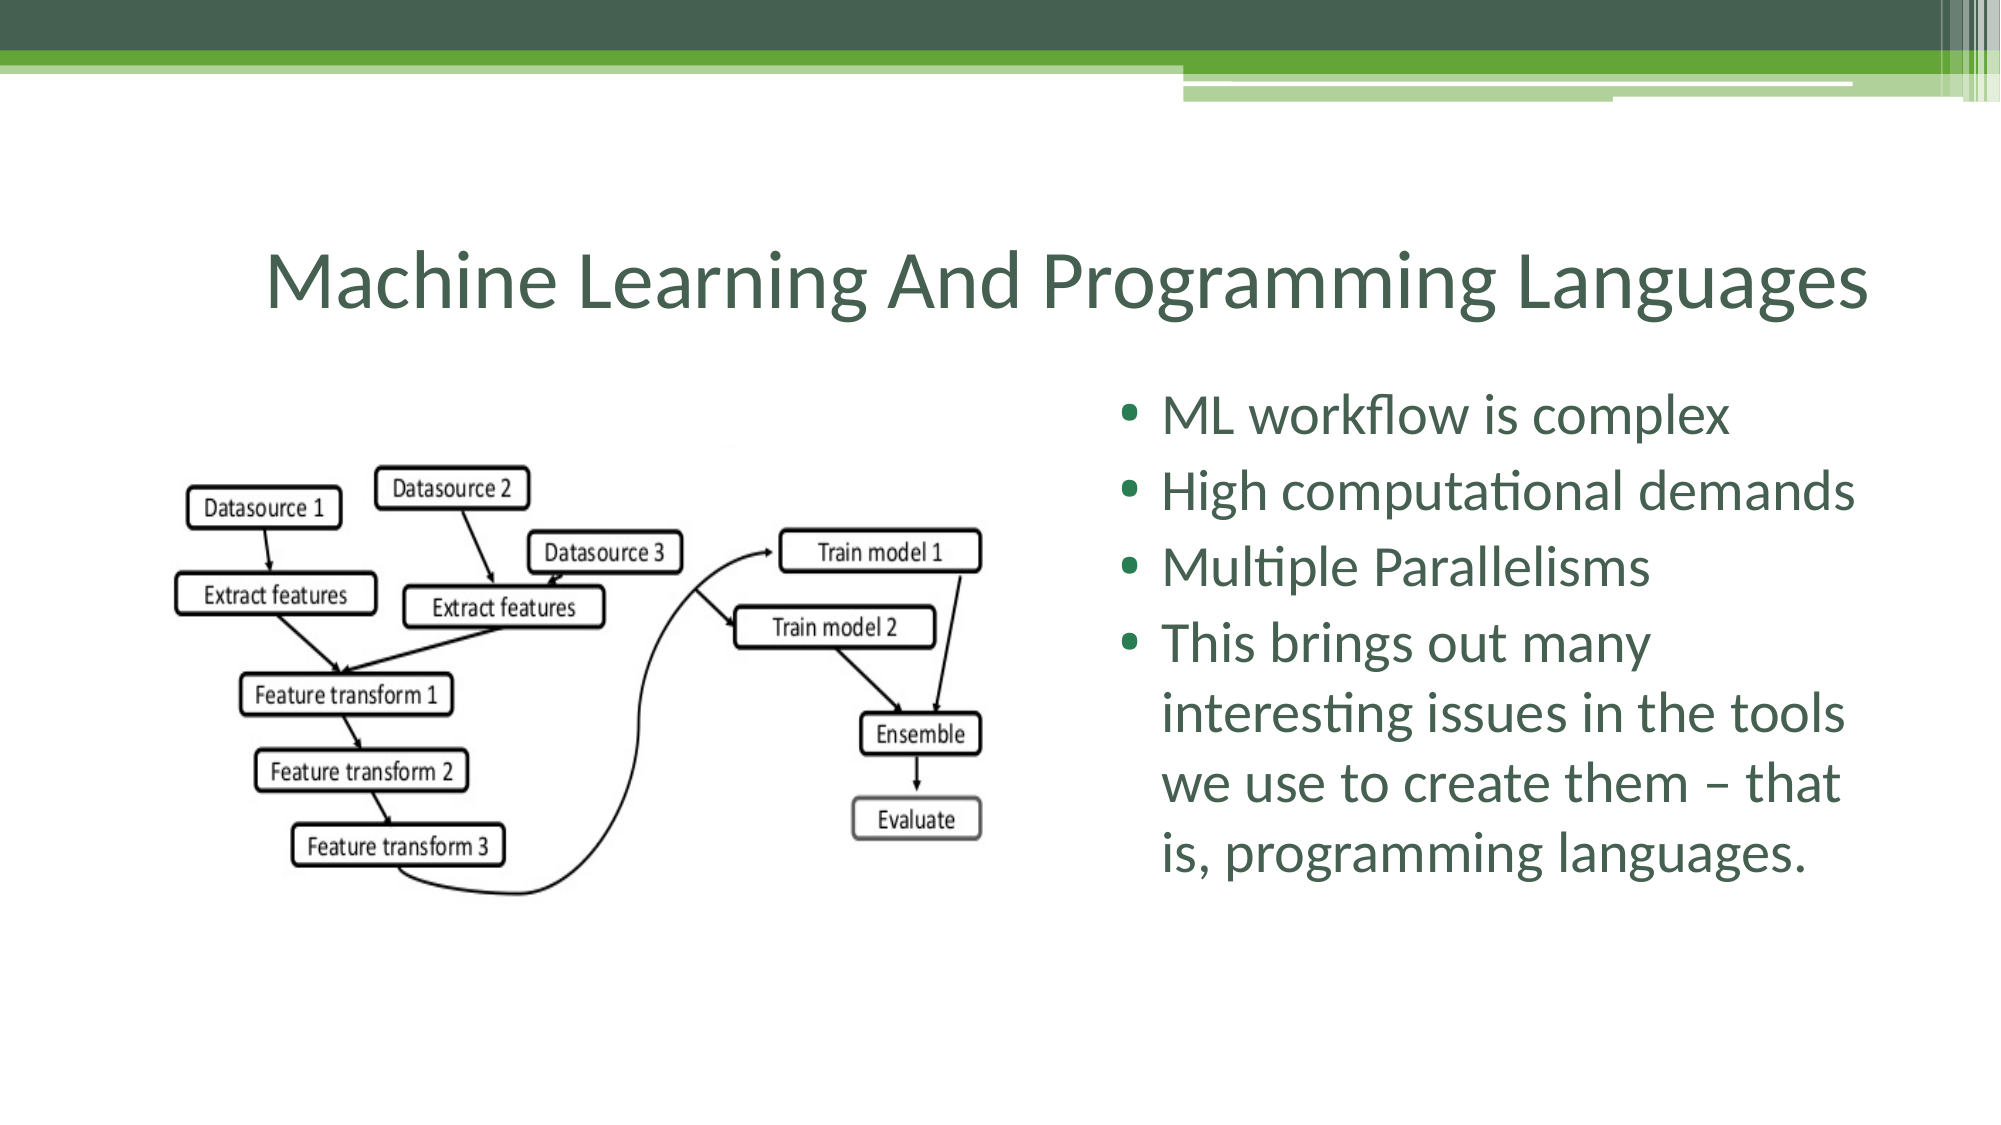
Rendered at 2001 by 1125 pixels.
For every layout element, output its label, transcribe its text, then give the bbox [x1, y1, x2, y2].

picture [170, 444, 1075, 909]
title Machine Learning And Programming Languages [99, 187, 1900, 363]
list ML workflow is complex High computational demands Multiple Parallelisms This brings out many interesting issues in the tools we use to create them – that is, programming languages. [1086, 368, 1900, 1079]
